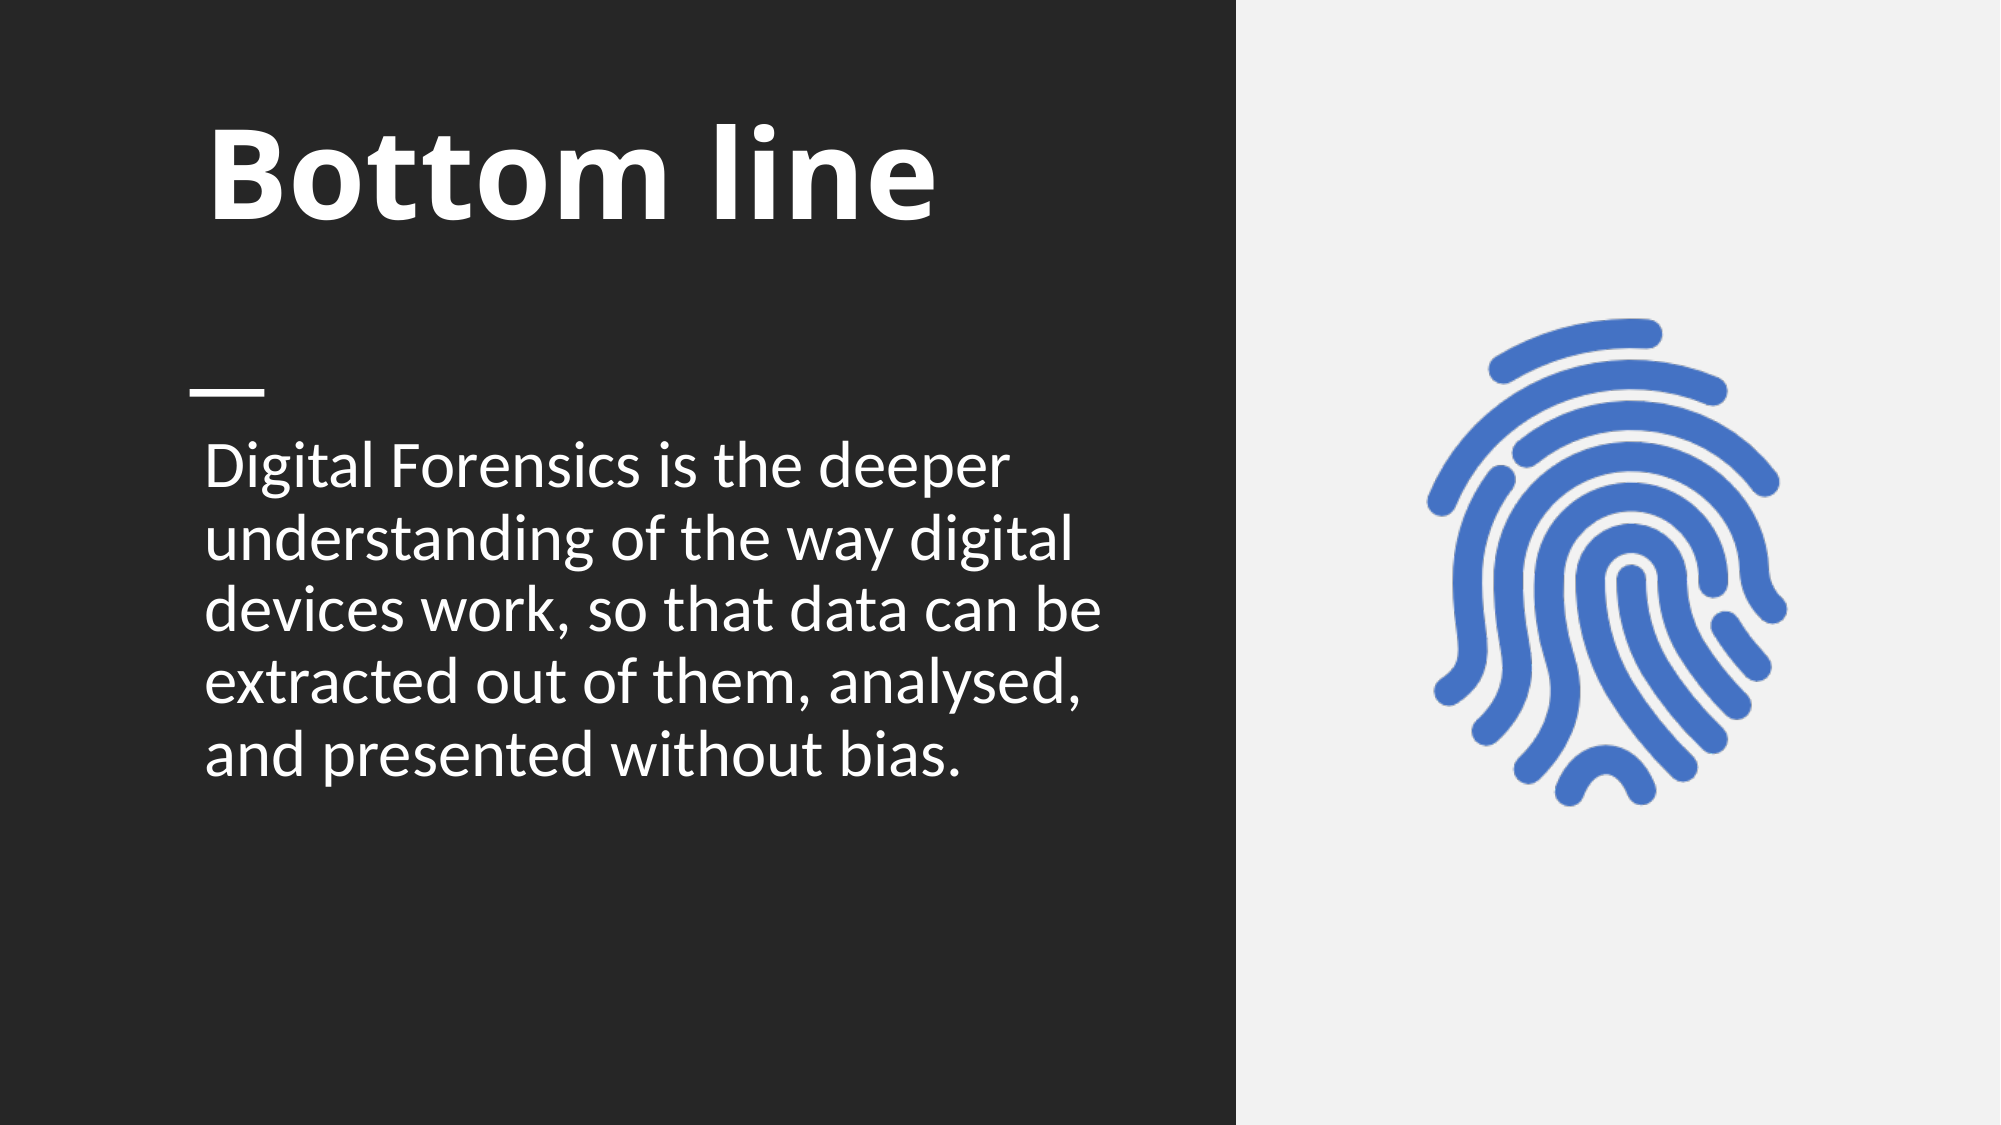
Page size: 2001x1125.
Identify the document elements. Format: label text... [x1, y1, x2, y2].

list Digital Forensics is the deeper understanding of the way digital devices work, so that data can be extracted out of them, analysed, and presented without bias. [189, 422, 1160, 1014]
text_box [188, 388, 265, 398]
title Bottom line [189, 104, 1160, 372]
picture [1333, 281, 1895, 843]
text_box [1237, 0, 2000, 1125]
text_box [0, 0, 1237, 1125]
